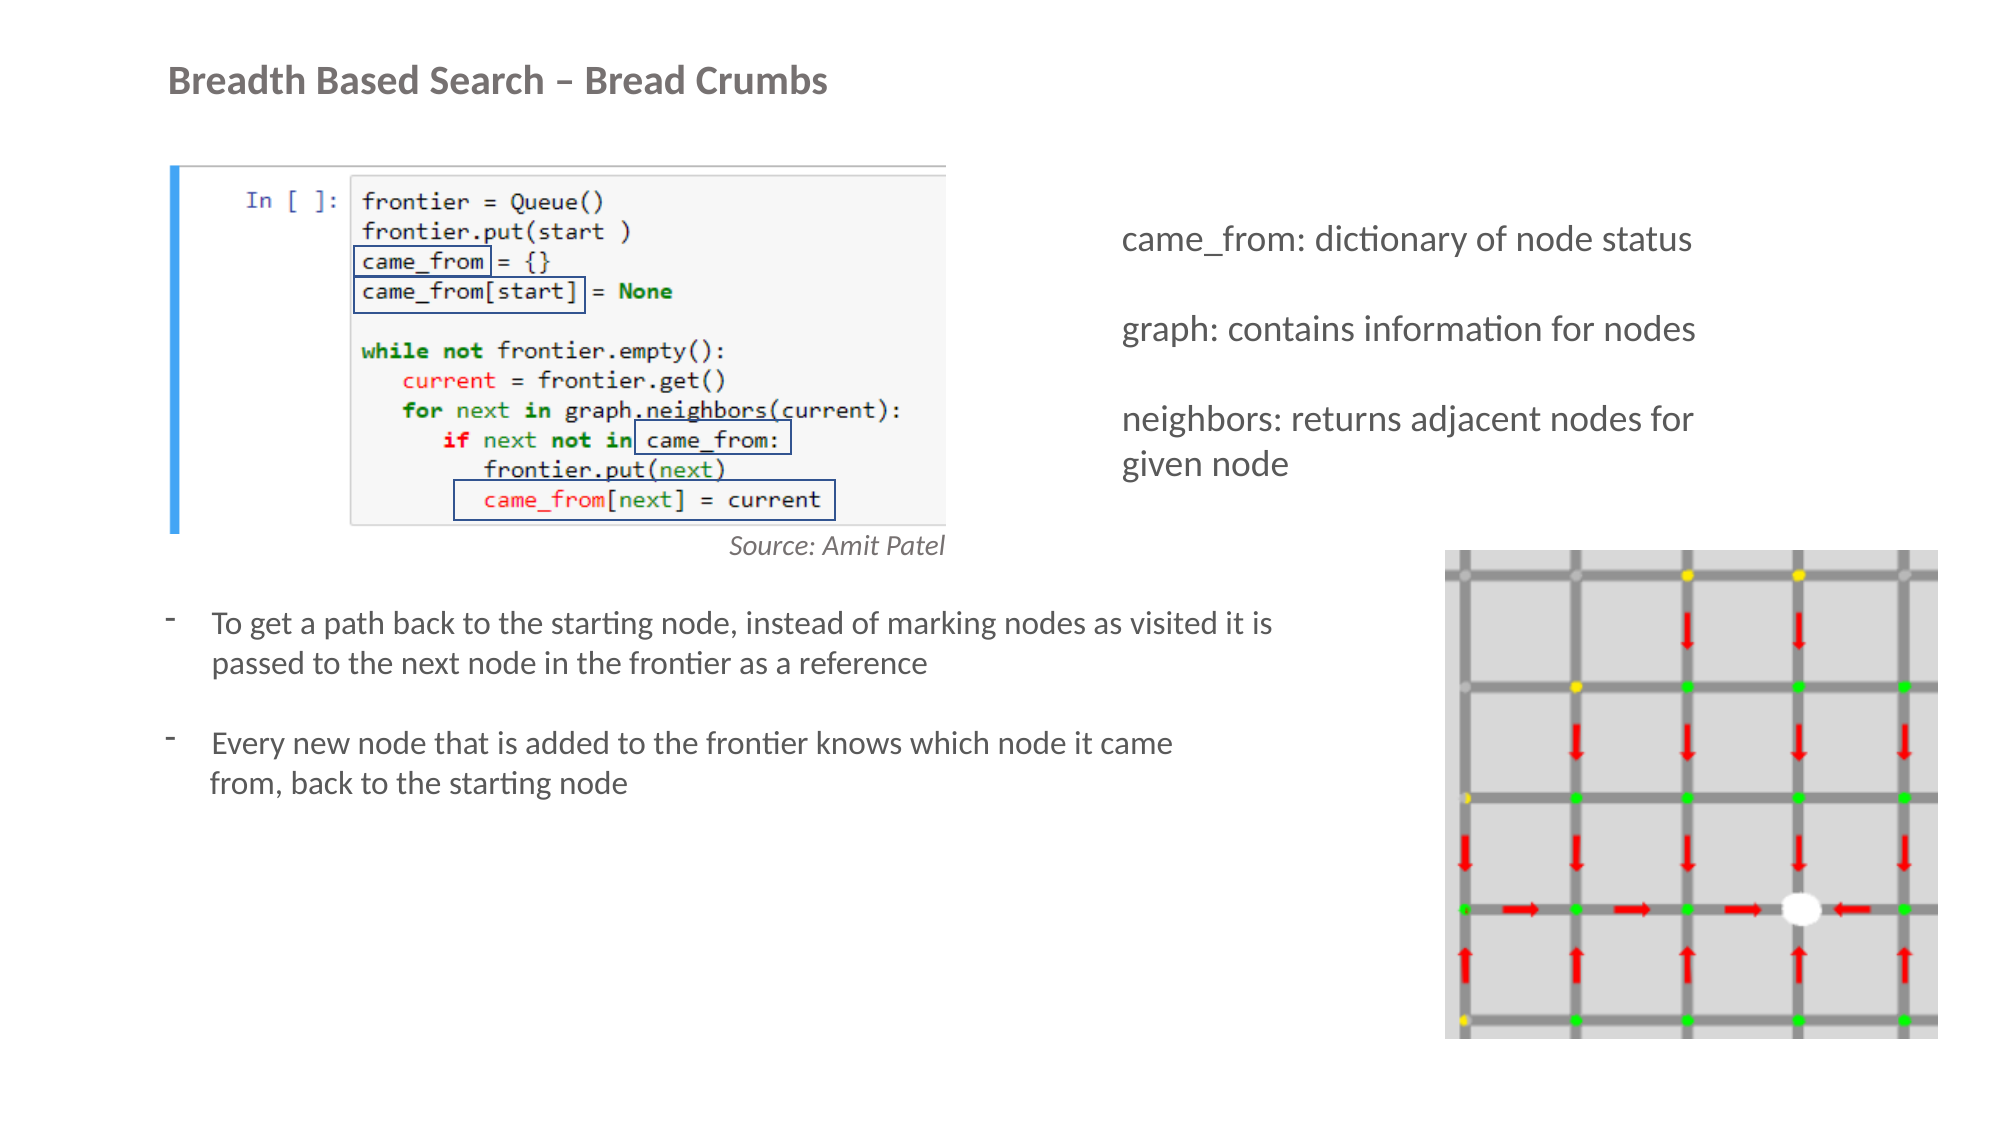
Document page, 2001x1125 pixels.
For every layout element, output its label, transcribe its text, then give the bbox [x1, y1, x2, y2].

picture [164, 161, 946, 534]
text_box came_from: dictionary of node status graph: contains information for nodes neighbors: returns adjacent nodes for given node [1107, 161, 1719, 492]
text_box Breadth Based Search – Bread Crumbs [153, 45, 844, 110]
picture [1445, 550, 1938, 1039]
text_box To get a path back to the starting node, instead of marking nodes as visited it is passed to the next node in the frontier as a reference Every new node that is added to the frontier knows which node it came from, back to the starting node [149, 594, 1350, 849]
text_box Source: Amit Patel [714, 519, 961, 569]
